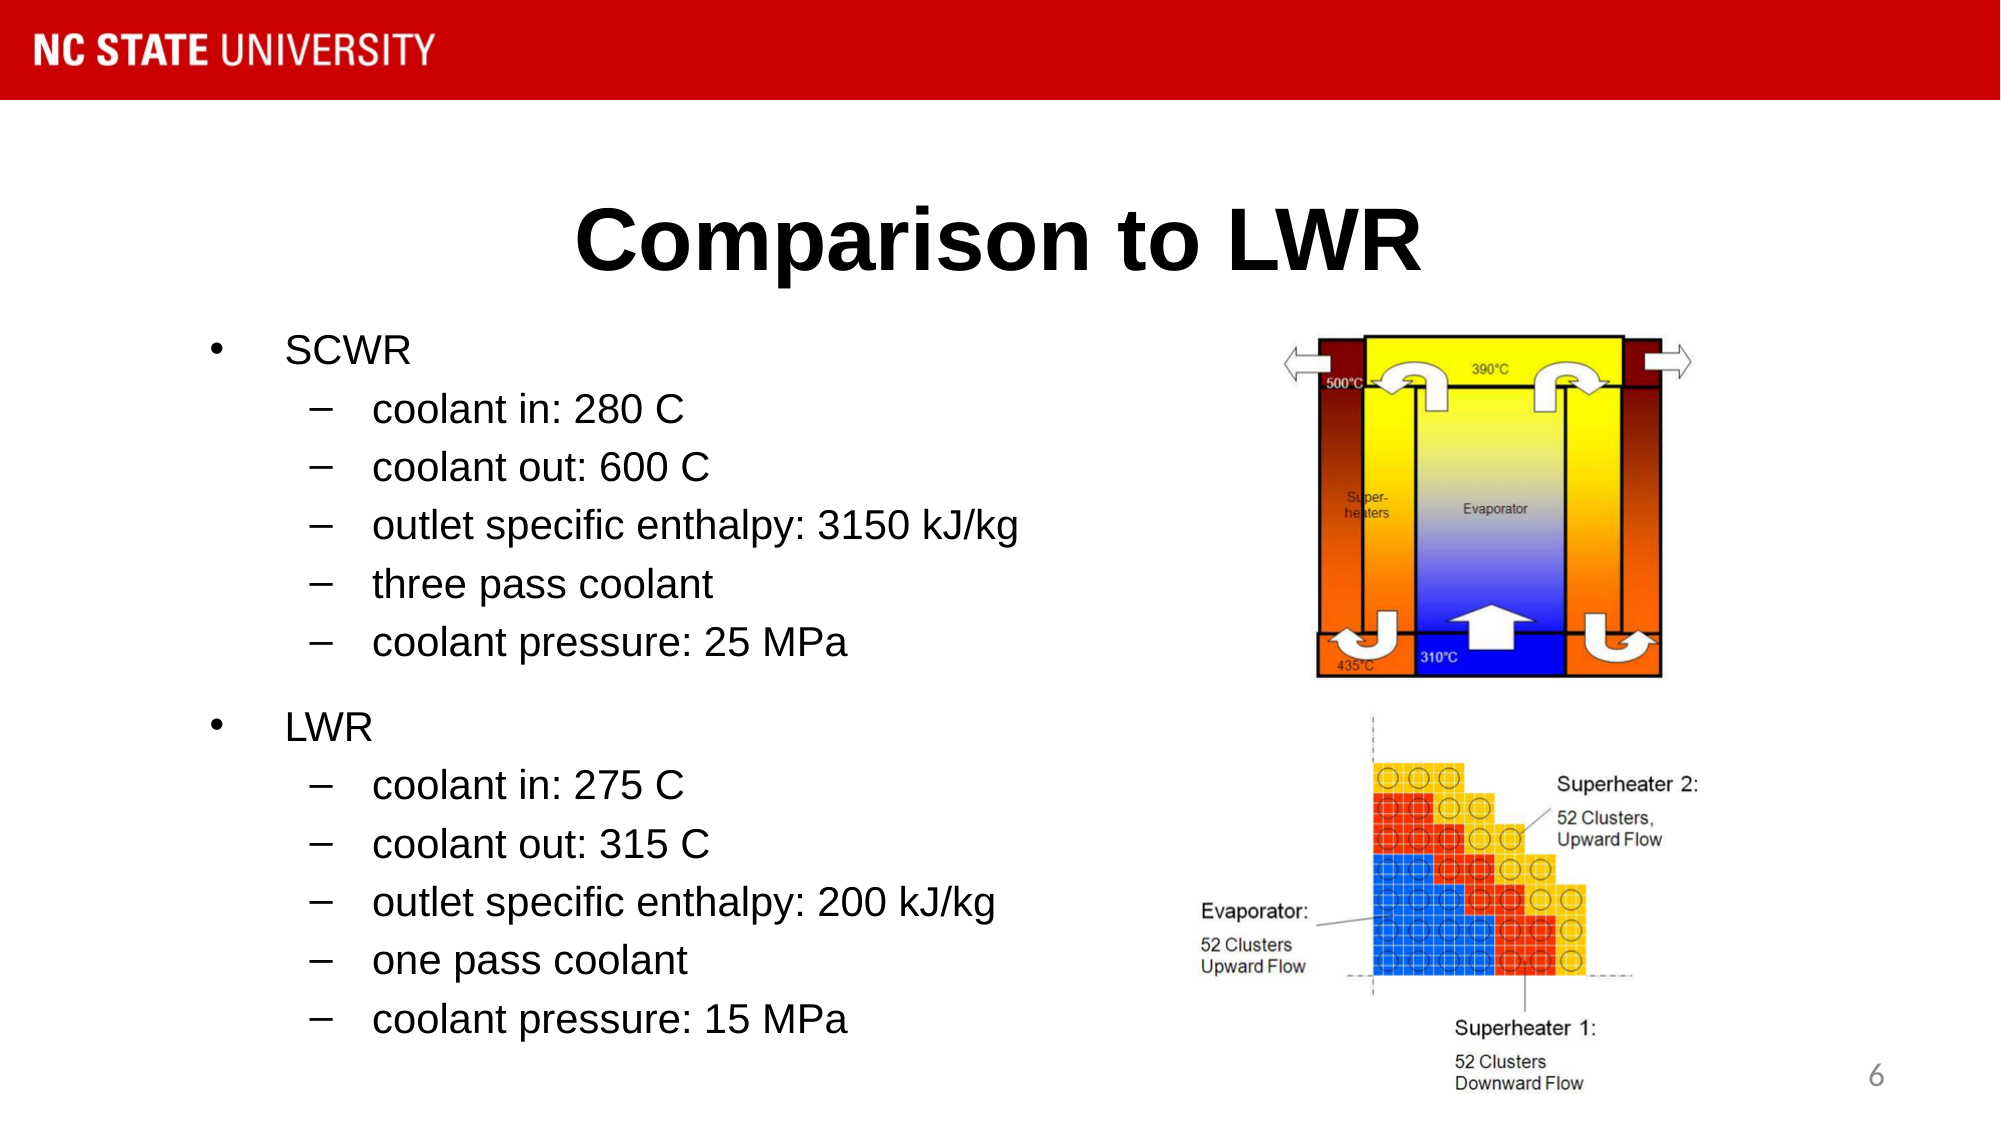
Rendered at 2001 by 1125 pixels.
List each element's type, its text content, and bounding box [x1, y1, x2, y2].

list SCWR coolant in: 280 C coolant out: 600 C outlet specific enthalpy: 3150 kJ/kg three pass coolant coolant pressure: 25 MPa [194, 315, 1094, 692]
picture [1192, 292, 1711, 1108]
title Comparison to LWR [99, 147, 1900, 323]
slide_number 6 [1715, 1042, 1900, 1103]
text_box LWR coolant in: 275 C coolant out: 315 C outlet specific enthalpy: 200 kJ/kg one pass coolant coolant pressure: 15 MPa [194, 692, 1094, 1053]
picture [0, 0, 2001, 100]
